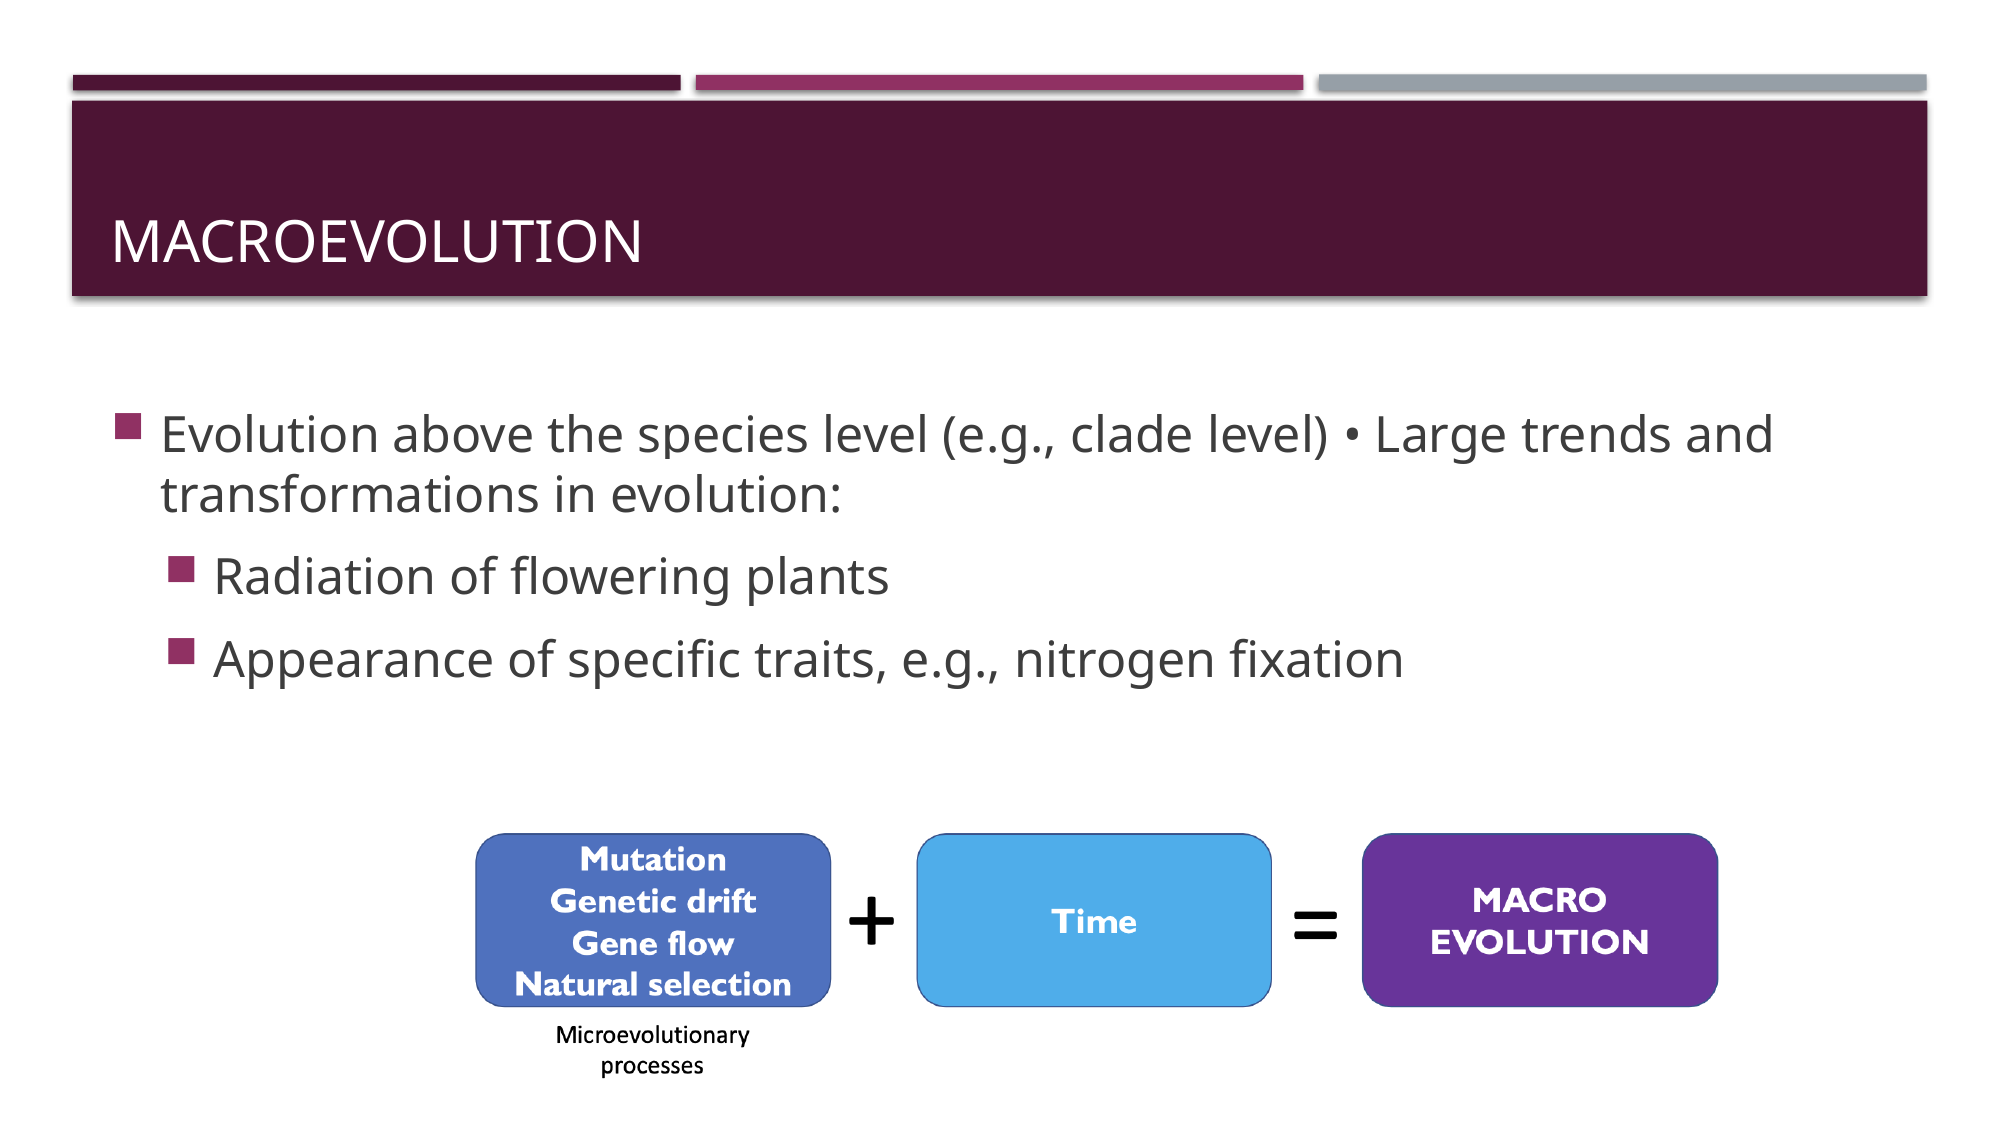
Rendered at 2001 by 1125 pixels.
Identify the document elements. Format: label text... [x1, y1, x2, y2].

list Evolution above the species level (e.g., clade level) • Large trends and transformations in evolution: Radiation of flowering plants Appearance of specific traits, e.g., nitrogen fixation [95, 357, 1905, 815]
title Macroevolution [95, 115, 1905, 282]
picture [458, 814, 1735, 1108]
